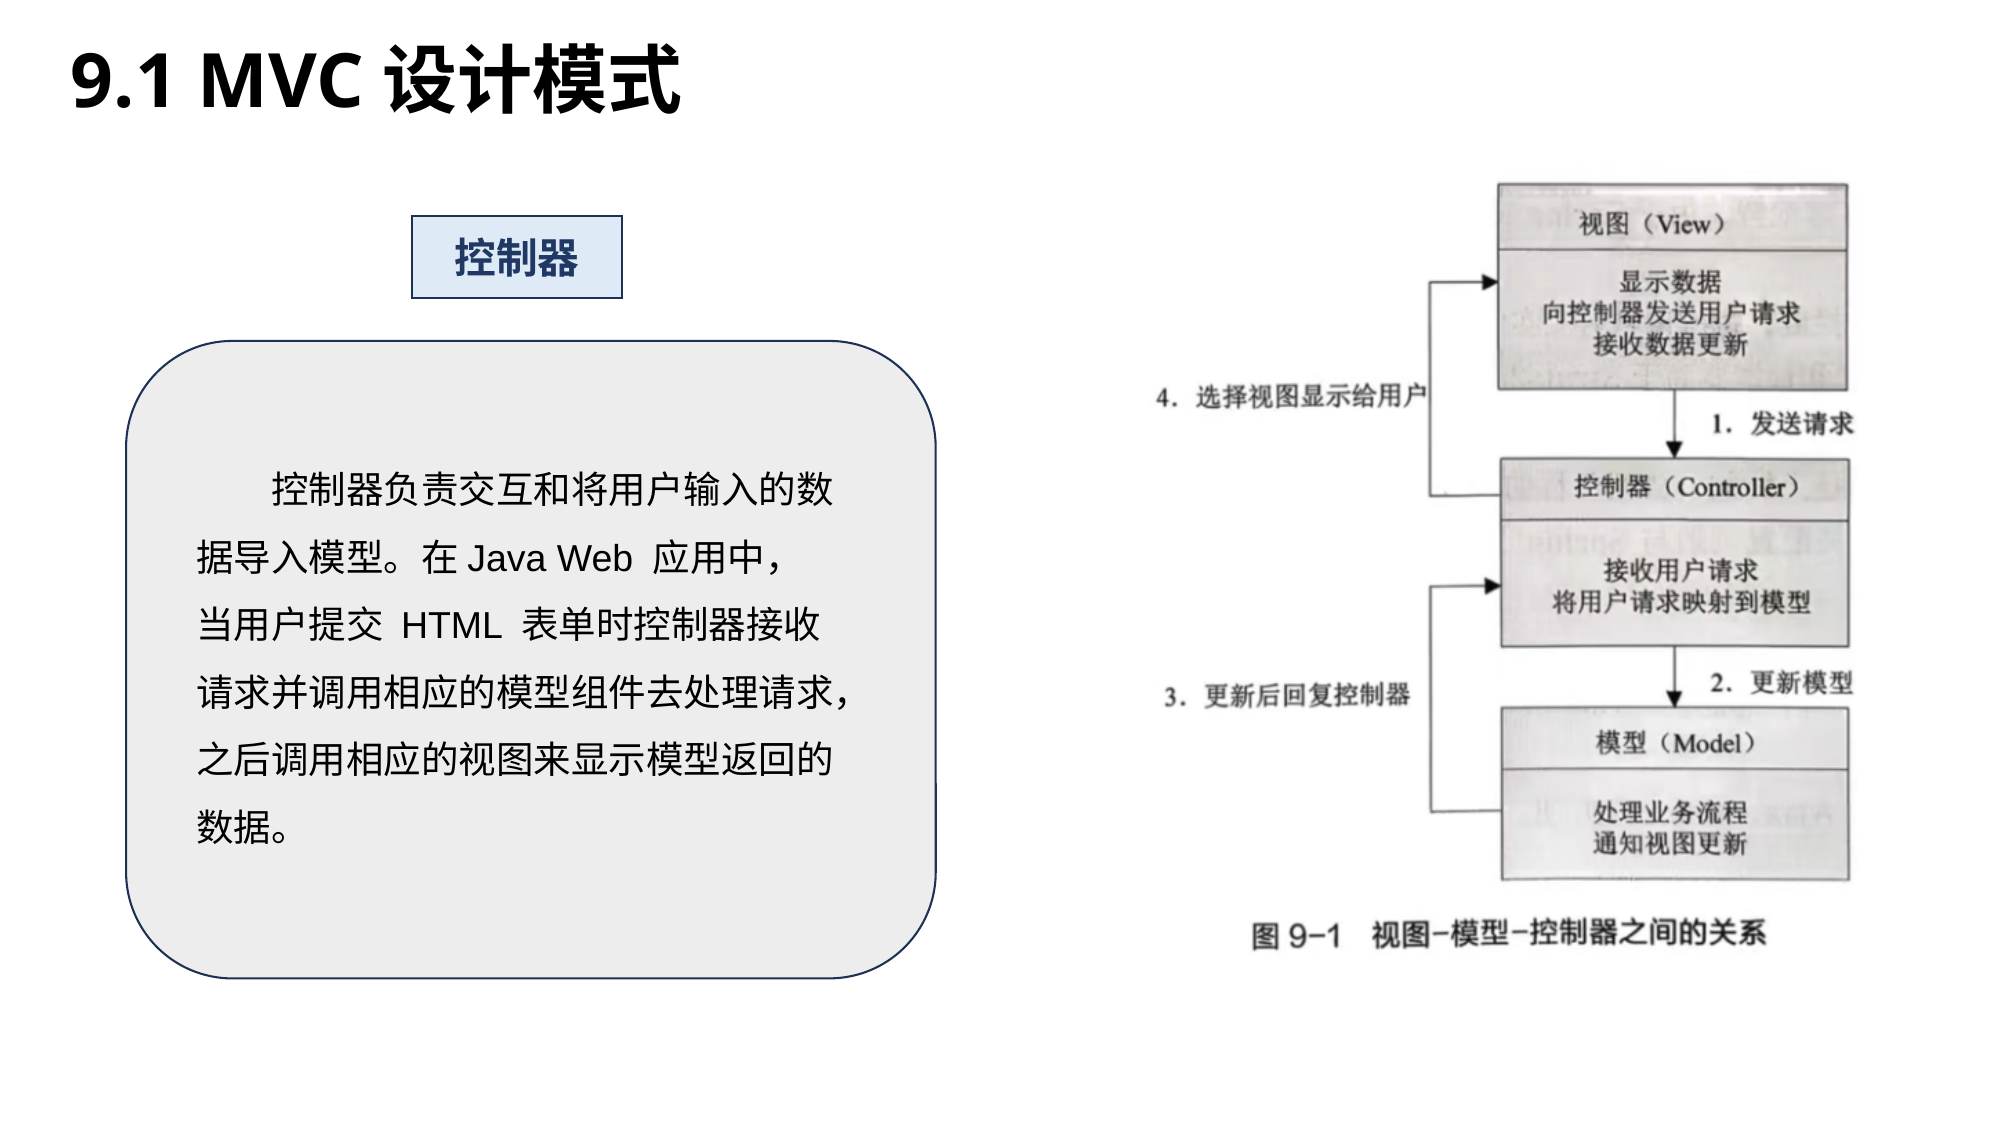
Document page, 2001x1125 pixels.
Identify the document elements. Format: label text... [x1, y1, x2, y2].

picture [1138, 146, 1874, 979]
text_box 9.1 MVC设计模式 [55, 24, 909, 142]
text_box [125, 339, 937, 977]
text_box 控制器负责交互和将用户输入的数据导入模型。在Java Web 应用中，当用户提交 HTML 表单时控制器接收请求并调用相应的模型组件去处理请求，之后调用相应的视图来显示模型返回的数据。 [181, 436, 854, 979]
text_box 控制器 [411, 215, 623, 299]
